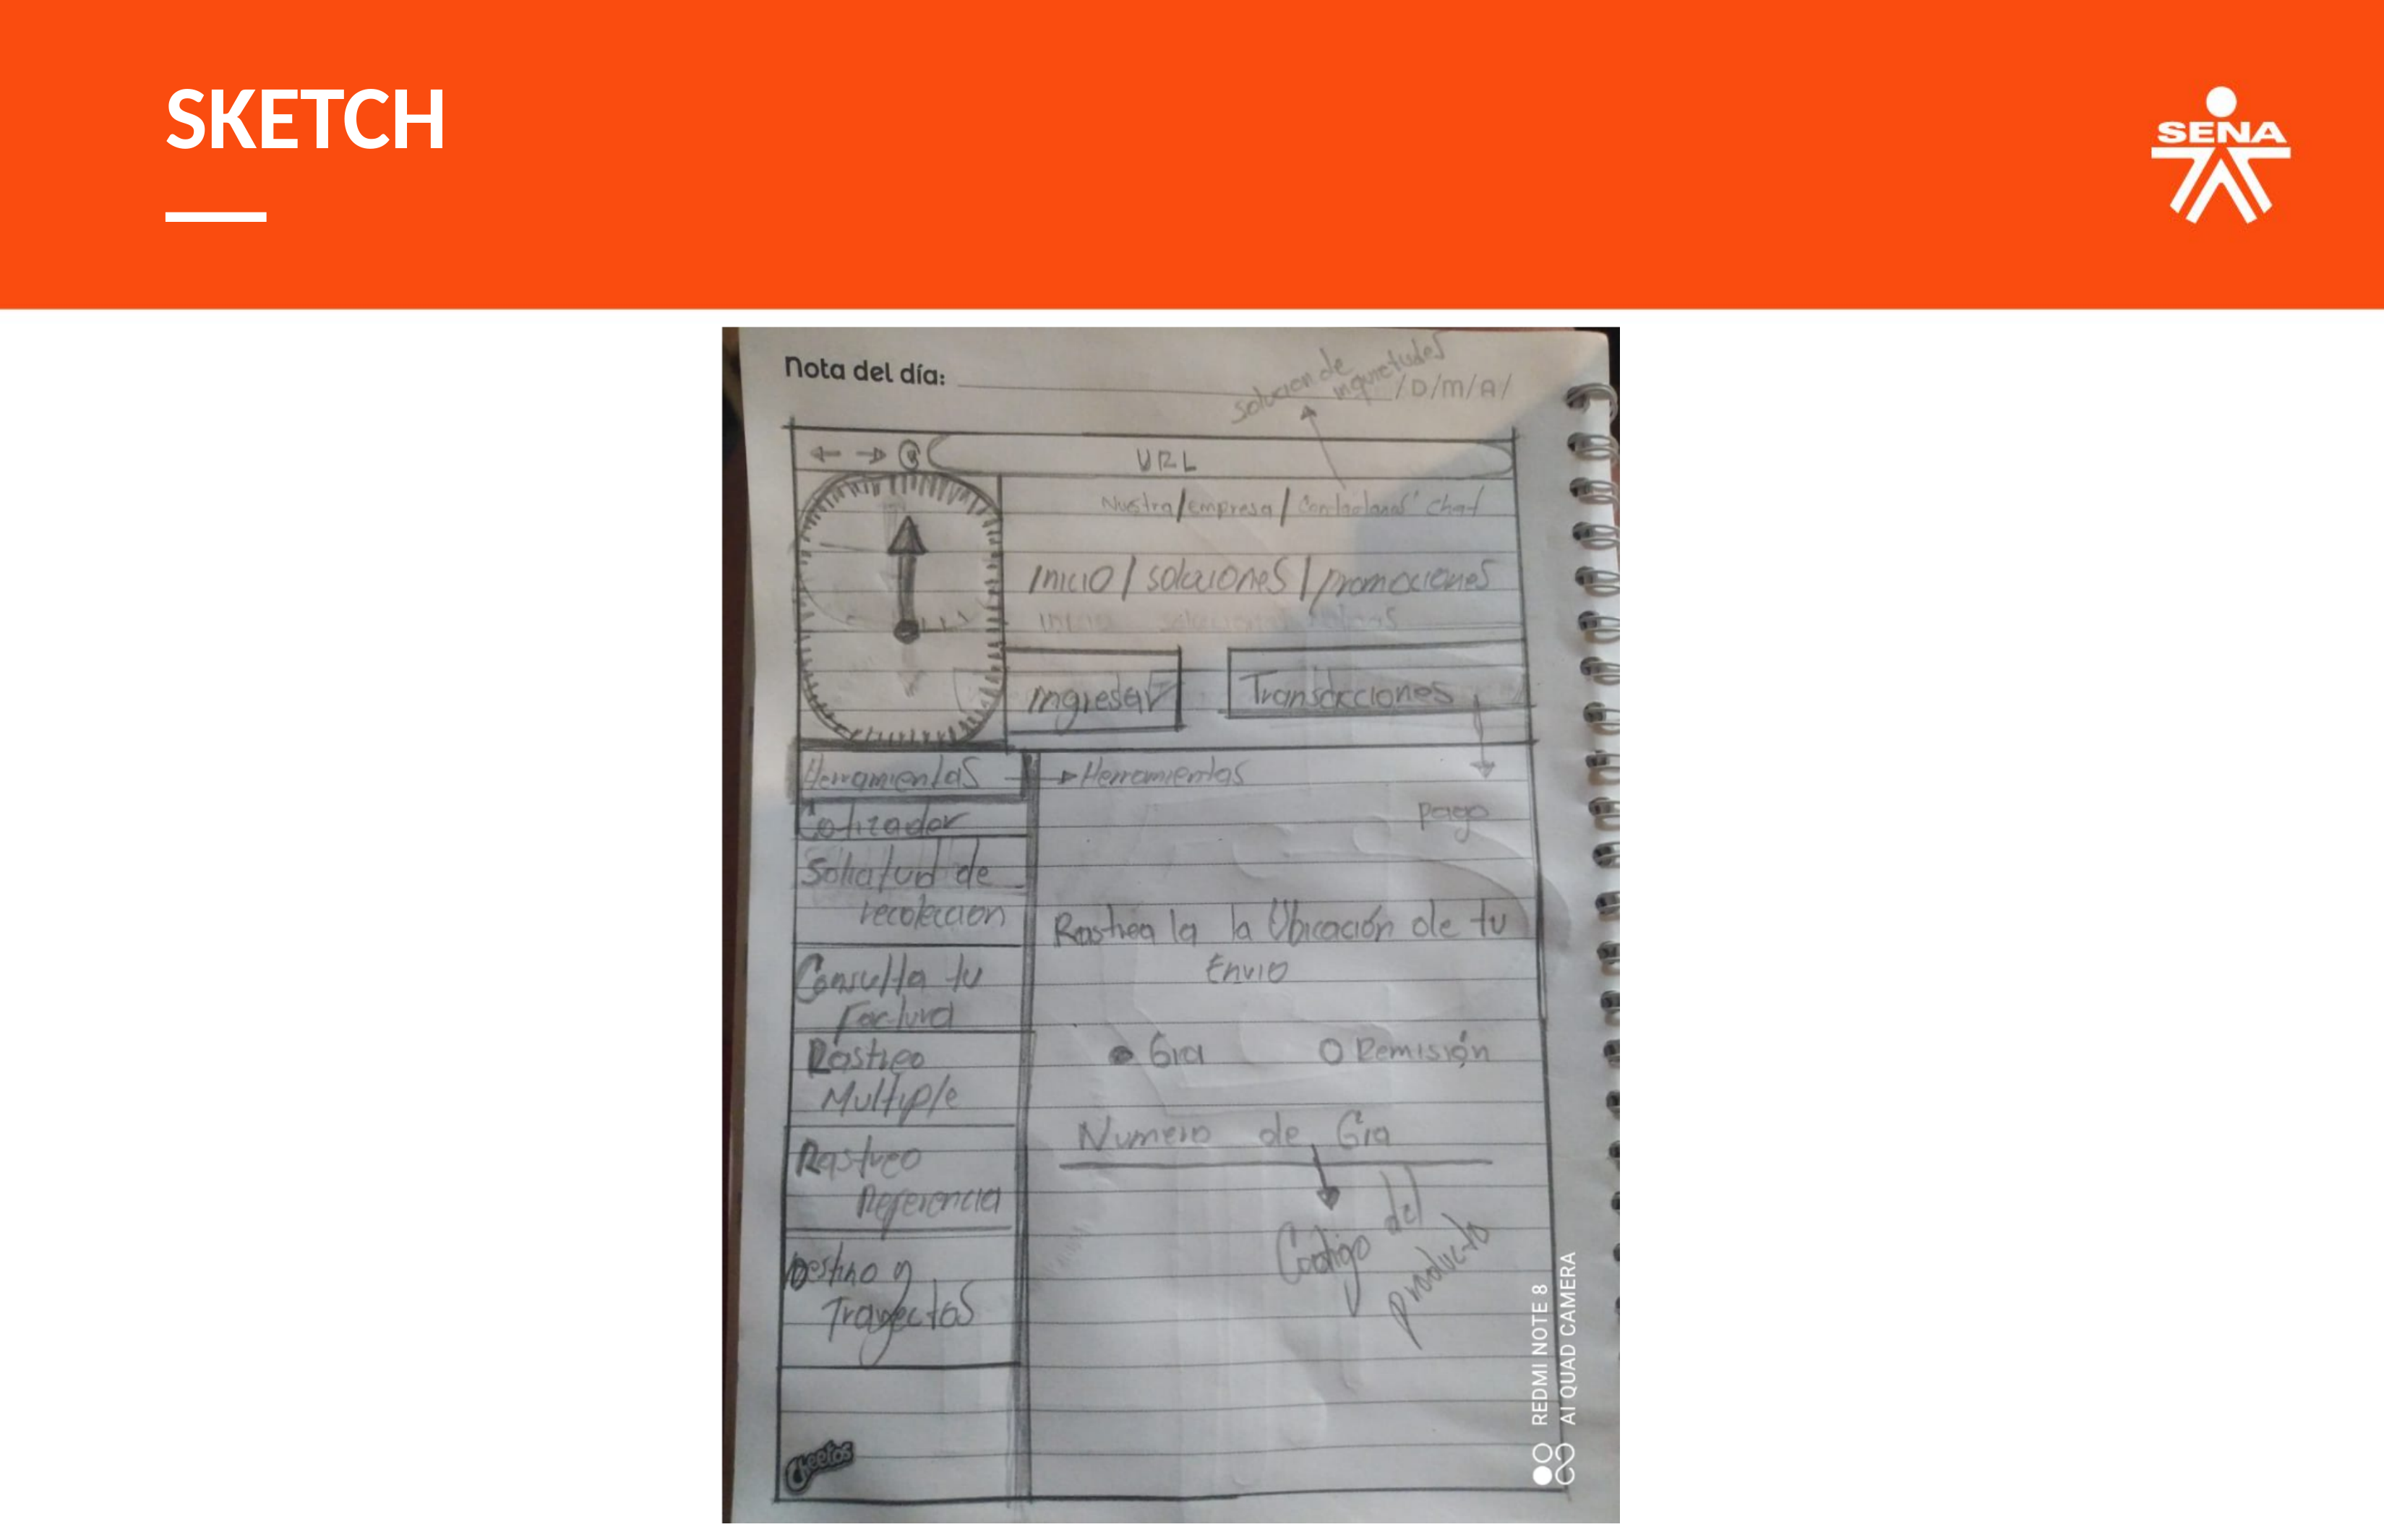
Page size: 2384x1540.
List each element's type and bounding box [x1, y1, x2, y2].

picture [572, 327, 1770, 1522]
picture [0, 0, 2384, 324]
